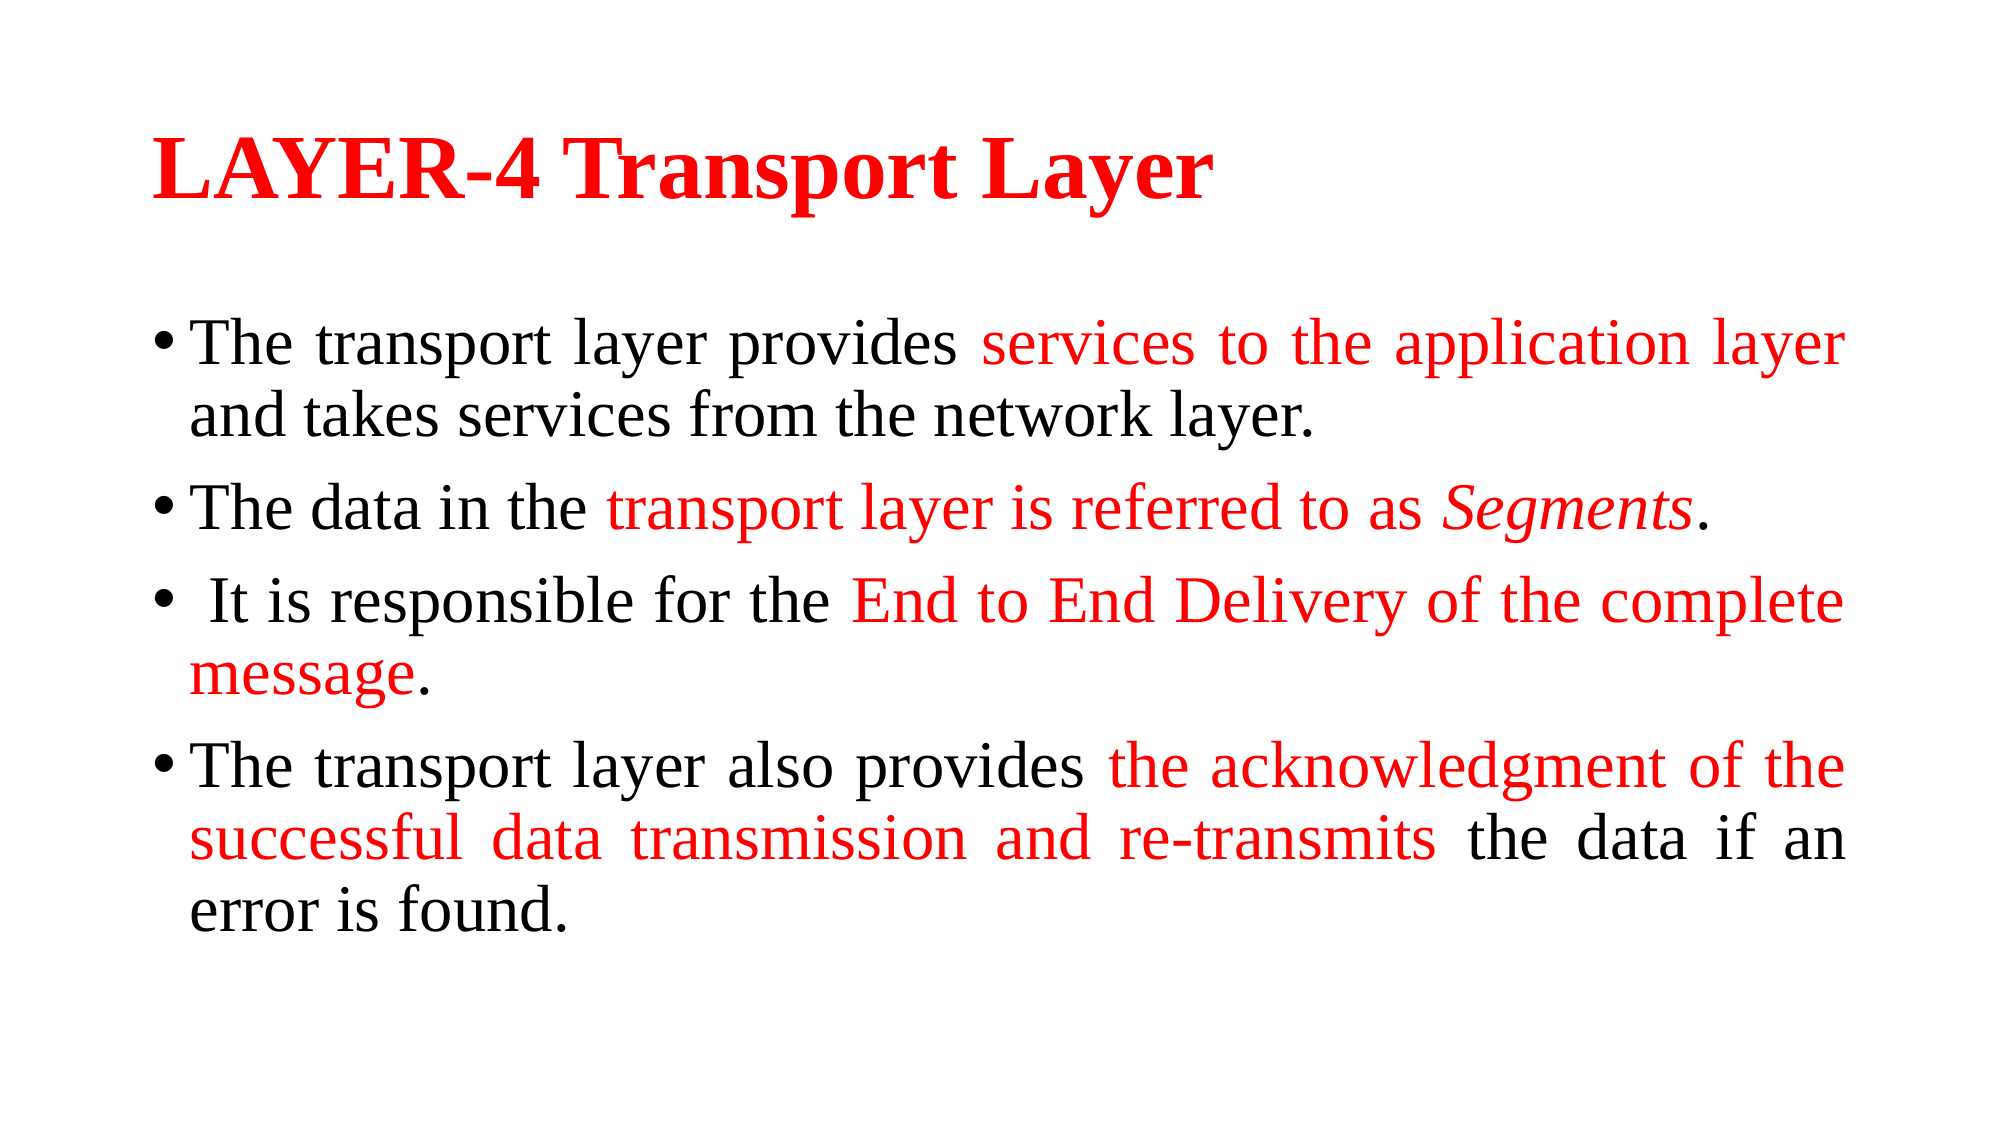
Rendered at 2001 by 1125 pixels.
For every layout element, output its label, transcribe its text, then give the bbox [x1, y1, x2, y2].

title LAYER-4 Transport Layer [137, 59, 1863, 278]
list The transport layer provides services to the application layer and takes services from the network layer. The data in the transport layer is referred to as Segments. It is responsible for the End to End Delivery of the complete message. The transport layer also provides the acknowledgment of the successful data transmission and re-transmits the data if an error is found. [137, 299, 1863, 1014]
